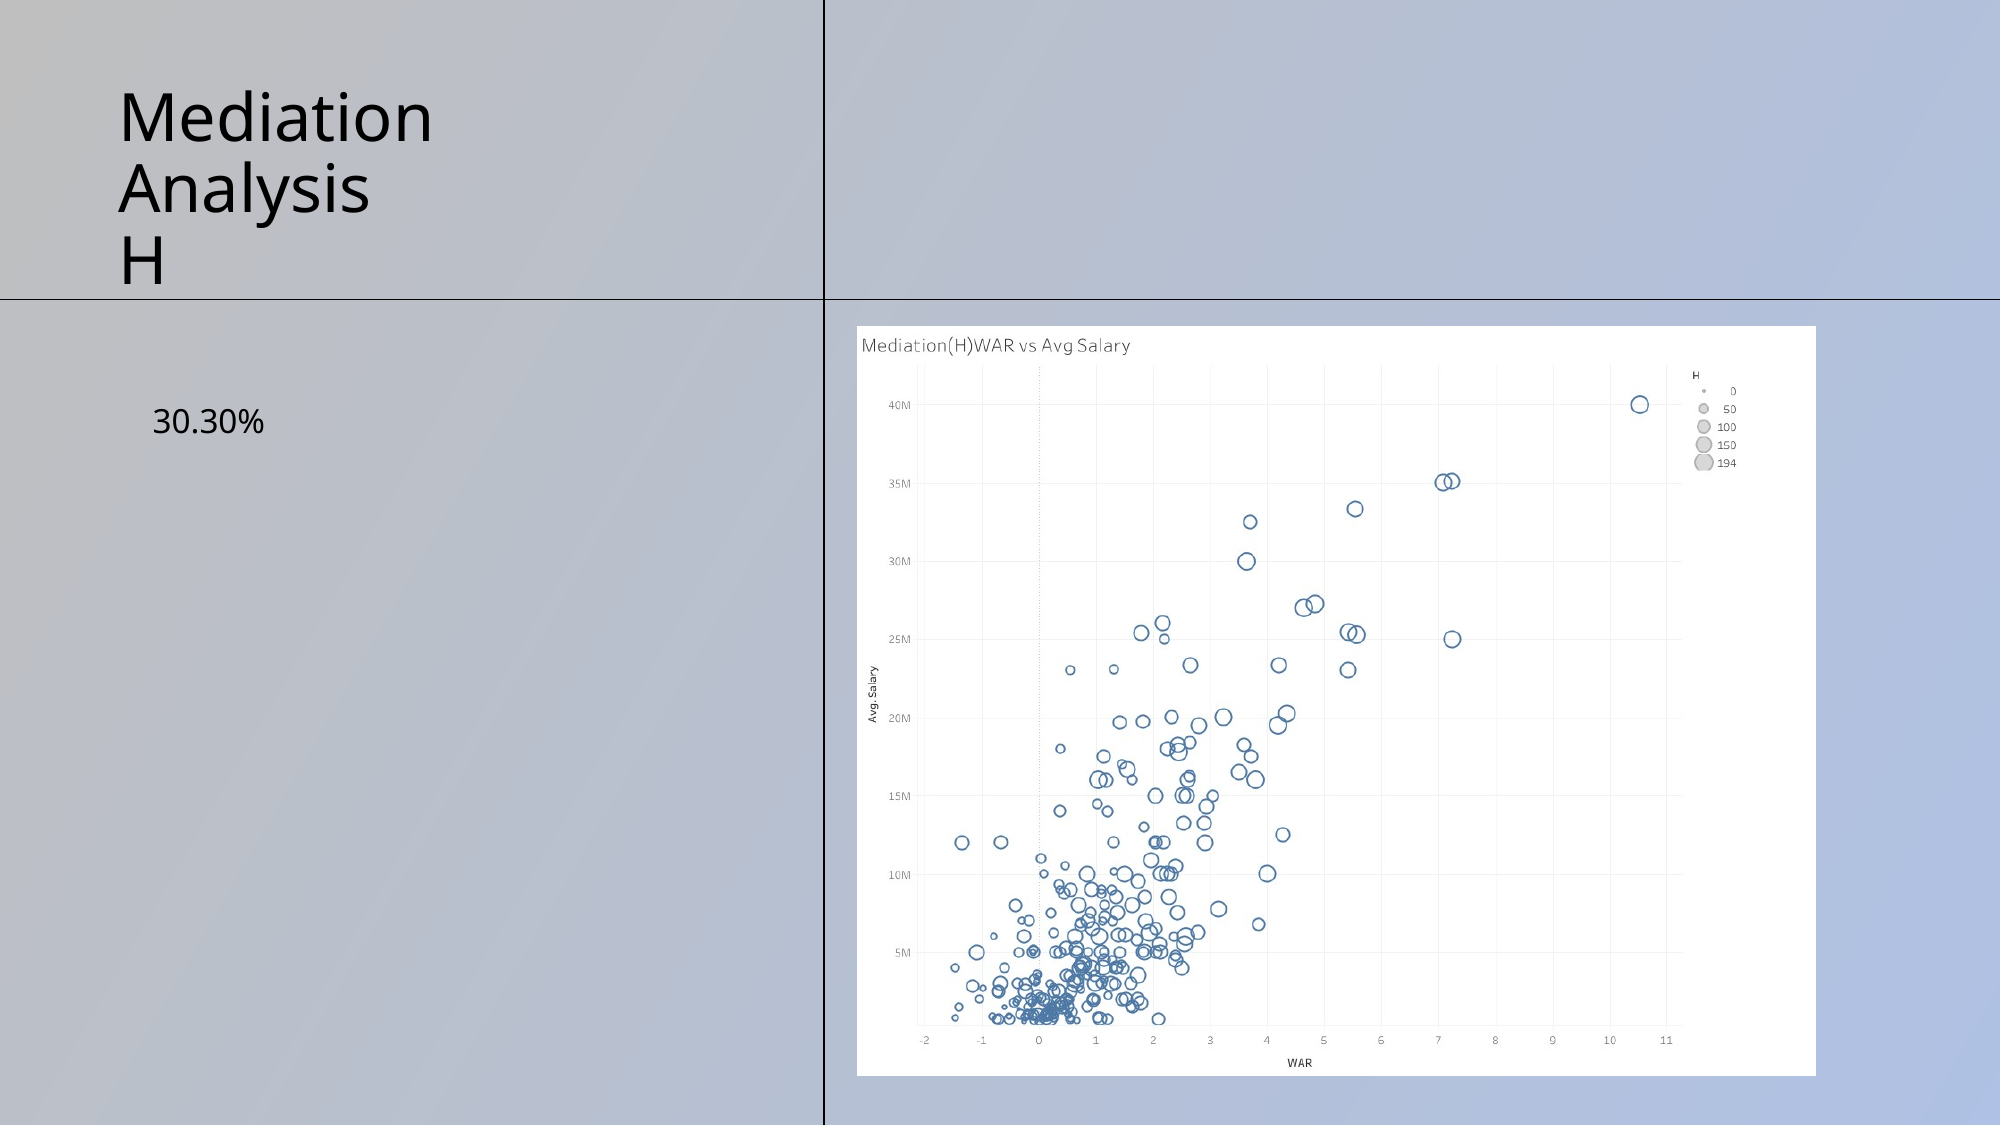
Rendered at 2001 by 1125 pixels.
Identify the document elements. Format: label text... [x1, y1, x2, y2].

list 30.30% [137, 389, 744, 963]
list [857, 326, 1816, 1076]
title Mediation Analysis H [103, 27, 709, 307]
